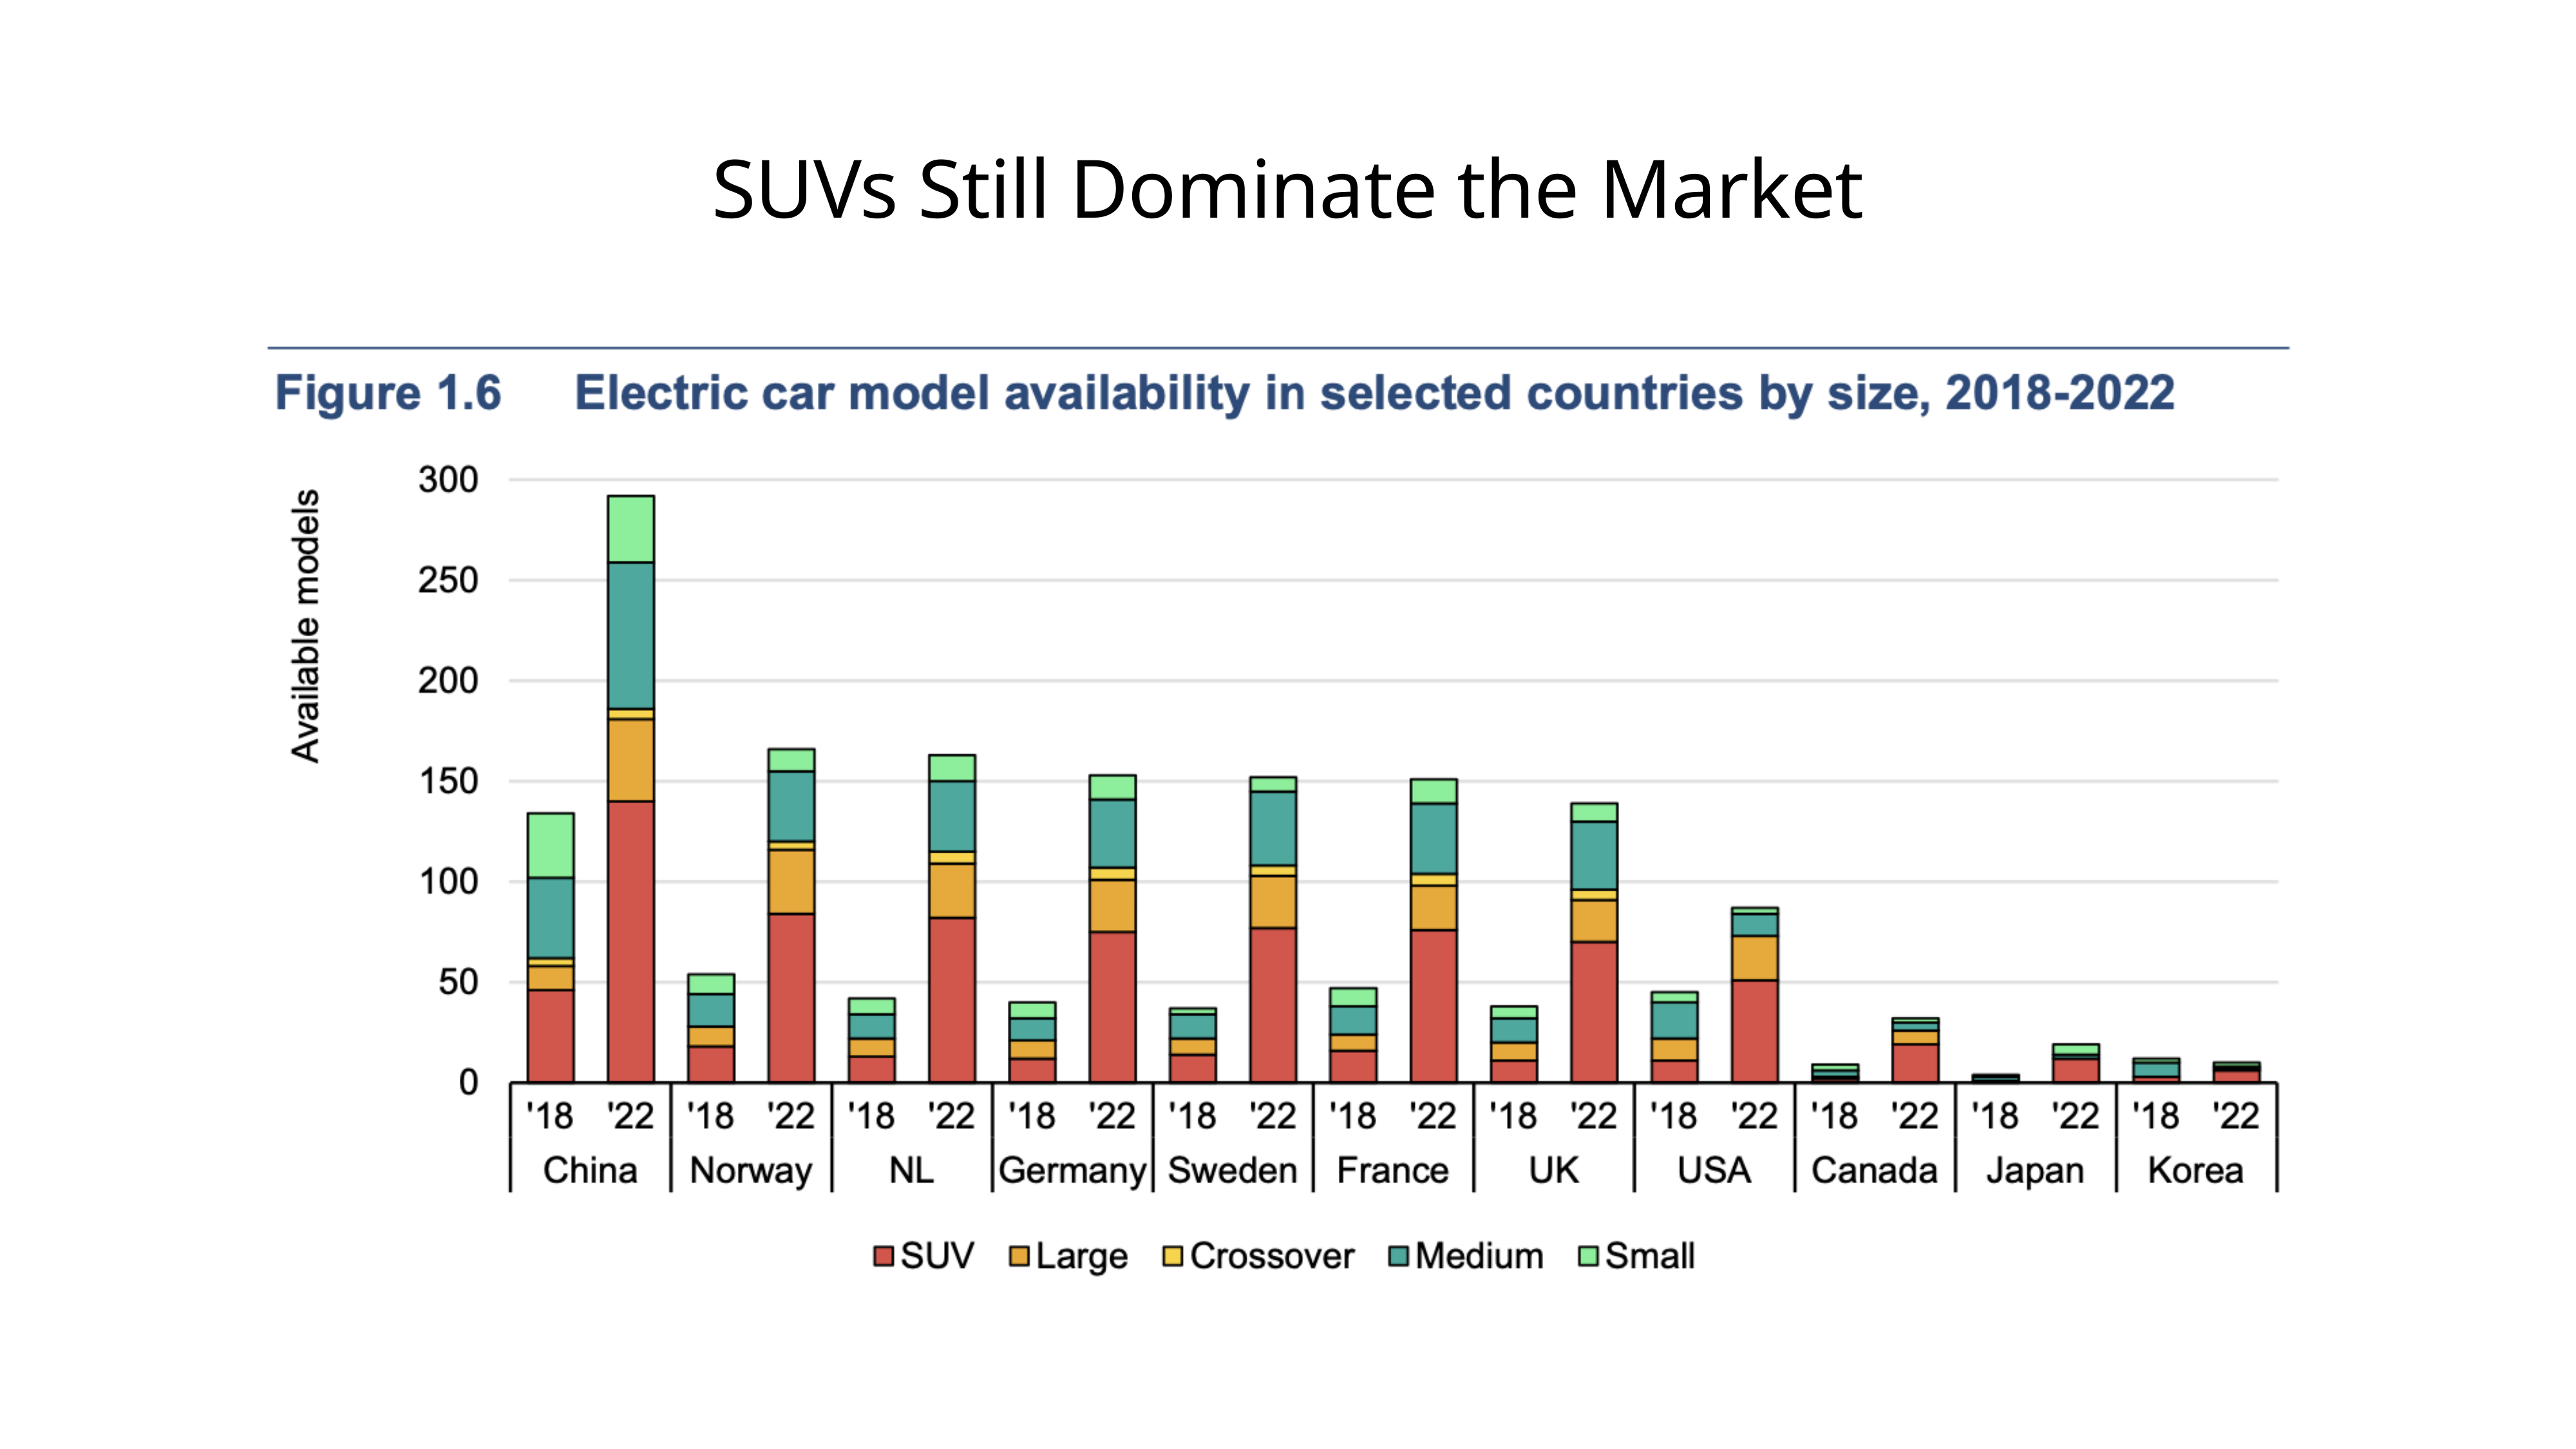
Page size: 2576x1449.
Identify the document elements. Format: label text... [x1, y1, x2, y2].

picture [230, 309, 2346, 1308]
text_box SUVs Still Dominate the Market [706, 132, 1870, 240]
